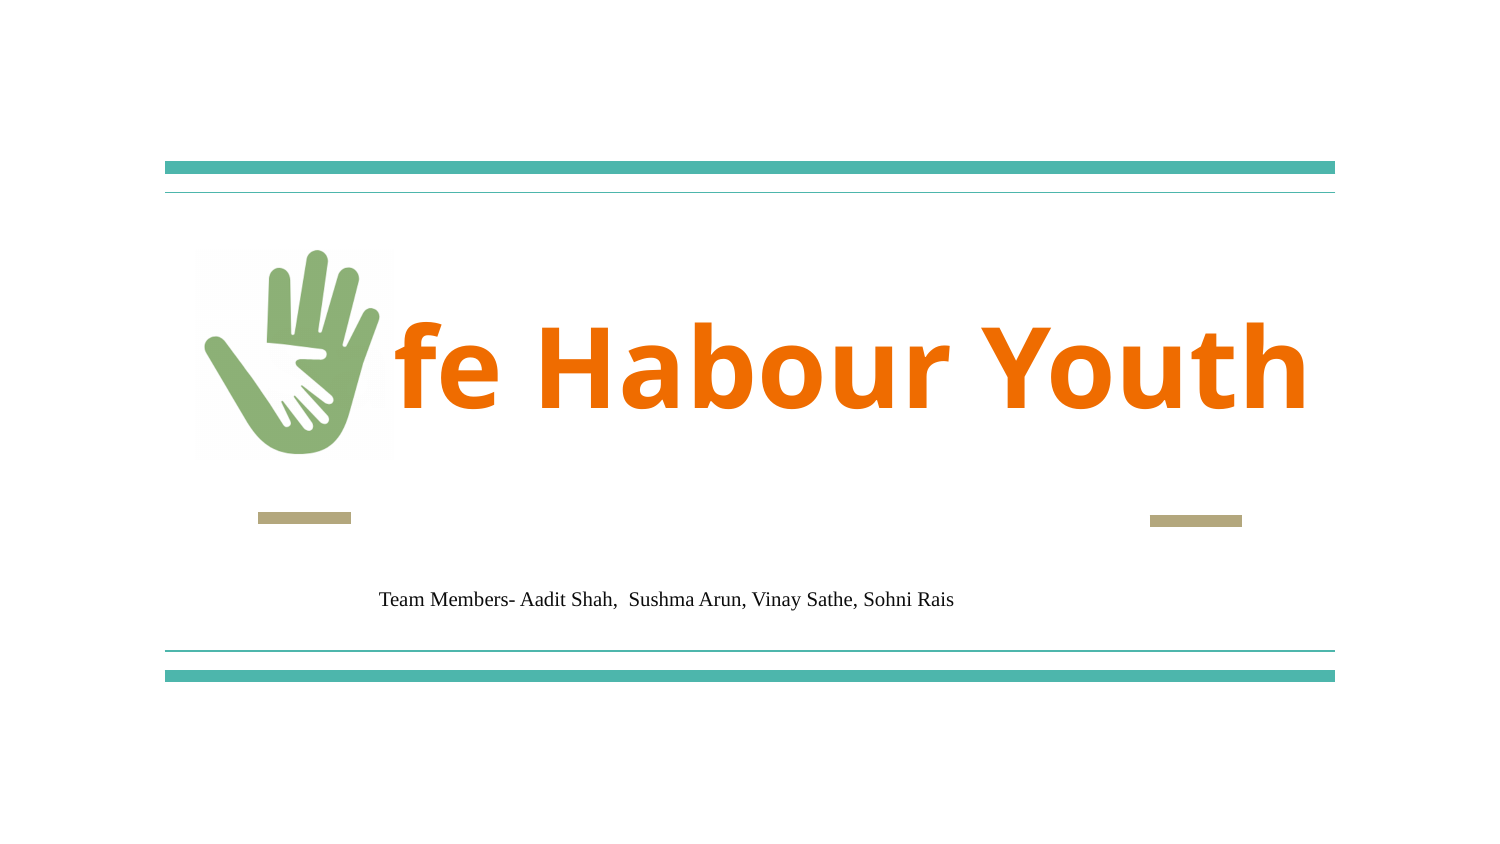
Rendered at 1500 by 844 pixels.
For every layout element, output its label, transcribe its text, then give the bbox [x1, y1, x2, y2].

text_box Team Members- Aadit Shah, Sushma Arun, Vinay Sathe, Sohni Rais [363, 567, 1040, 625]
title Safe Habour Youth [399, 278, 1374, 447]
picture [195, 249, 394, 460]
